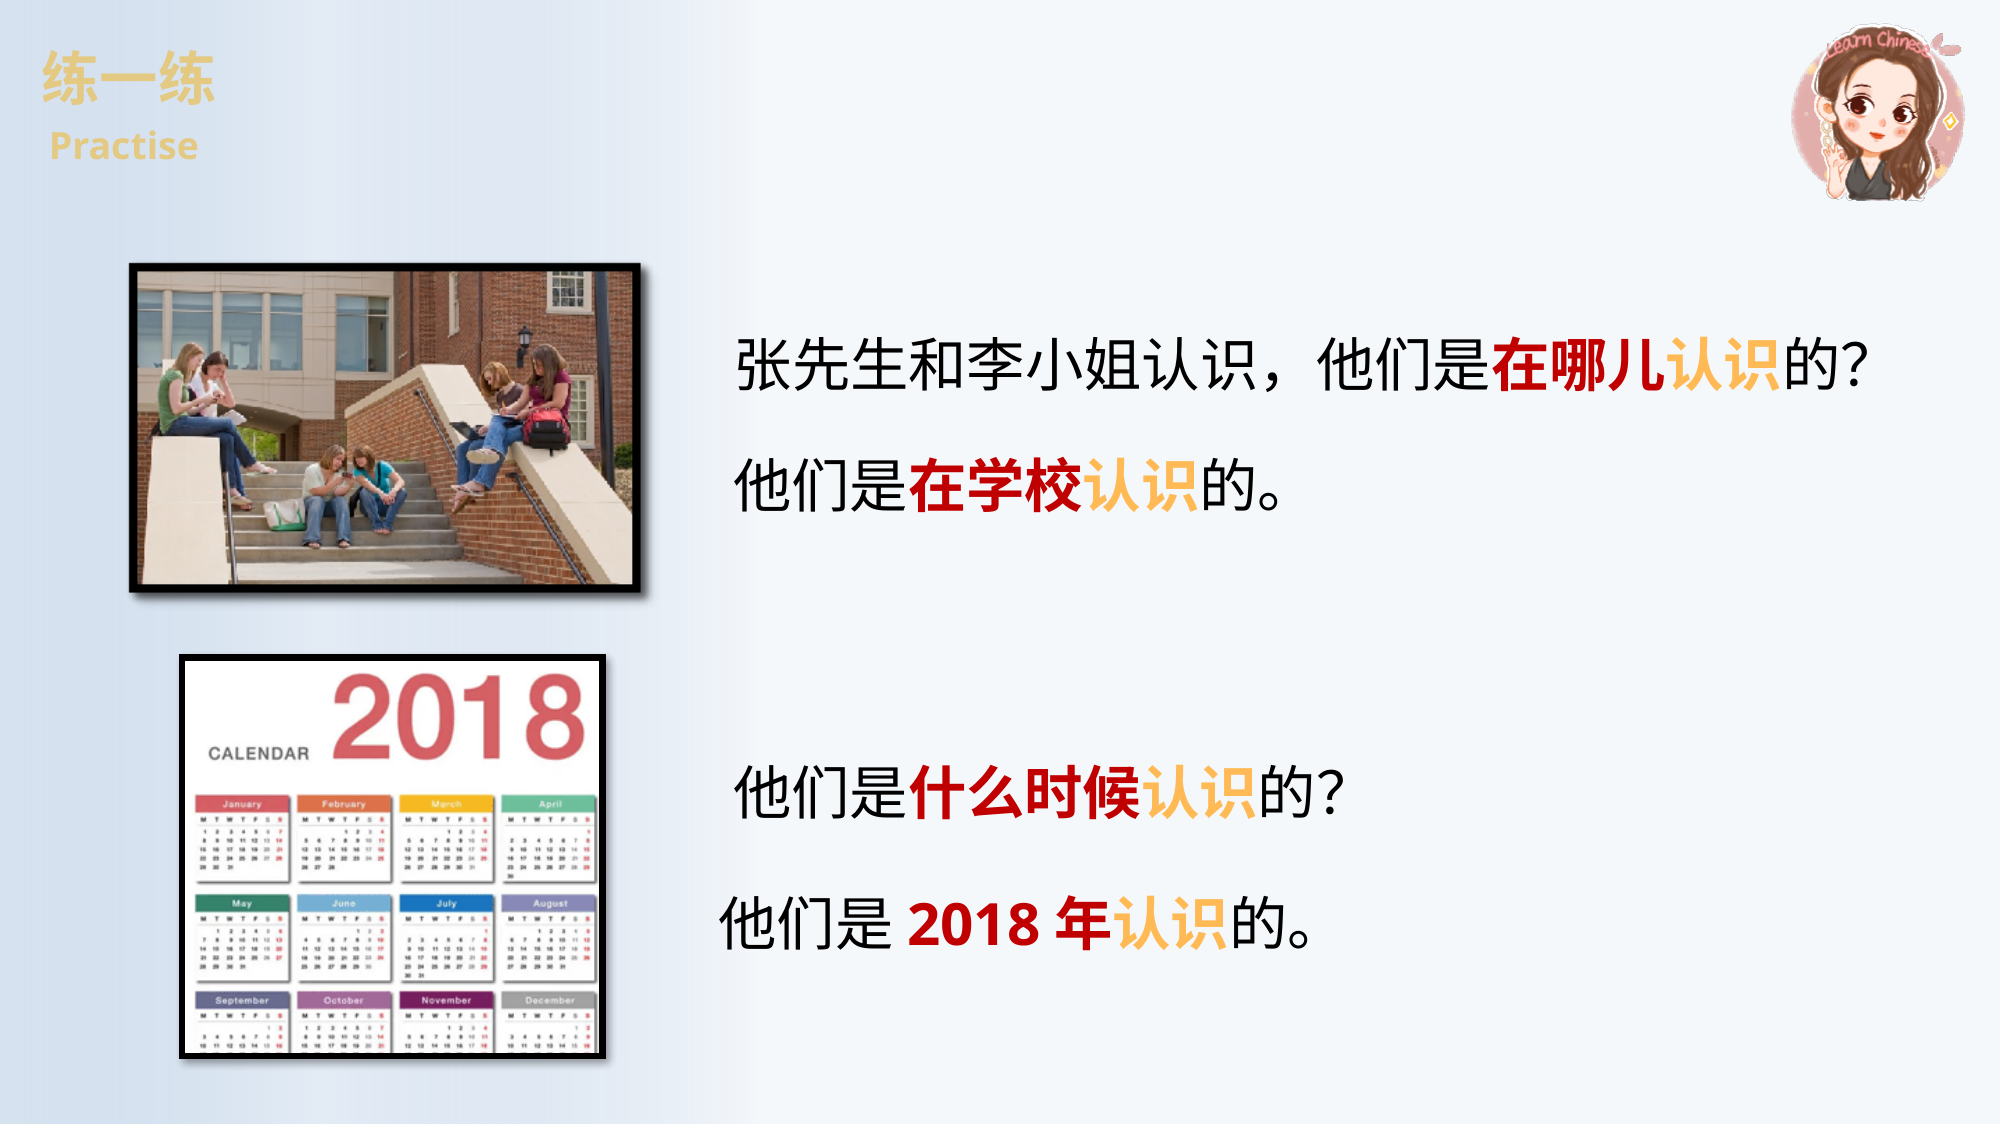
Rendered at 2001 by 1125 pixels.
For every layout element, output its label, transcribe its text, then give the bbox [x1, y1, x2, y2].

text_box 练一练 [27, 35, 1544, 120]
text_box 他们是在学校认识的。 [718, 442, 1331, 527]
text_box Practise [34, 115, 215, 175]
picture [0, 0, 2001, 1125]
text_box 他们是什么时候认识的？ [718, 748, 1390, 834]
text_box 张先生和李小姐认识，他们是在哪儿认识的？ [719, 320, 1914, 406]
text_box 他们是2018年认识的。 [703, 879, 1361, 965]
